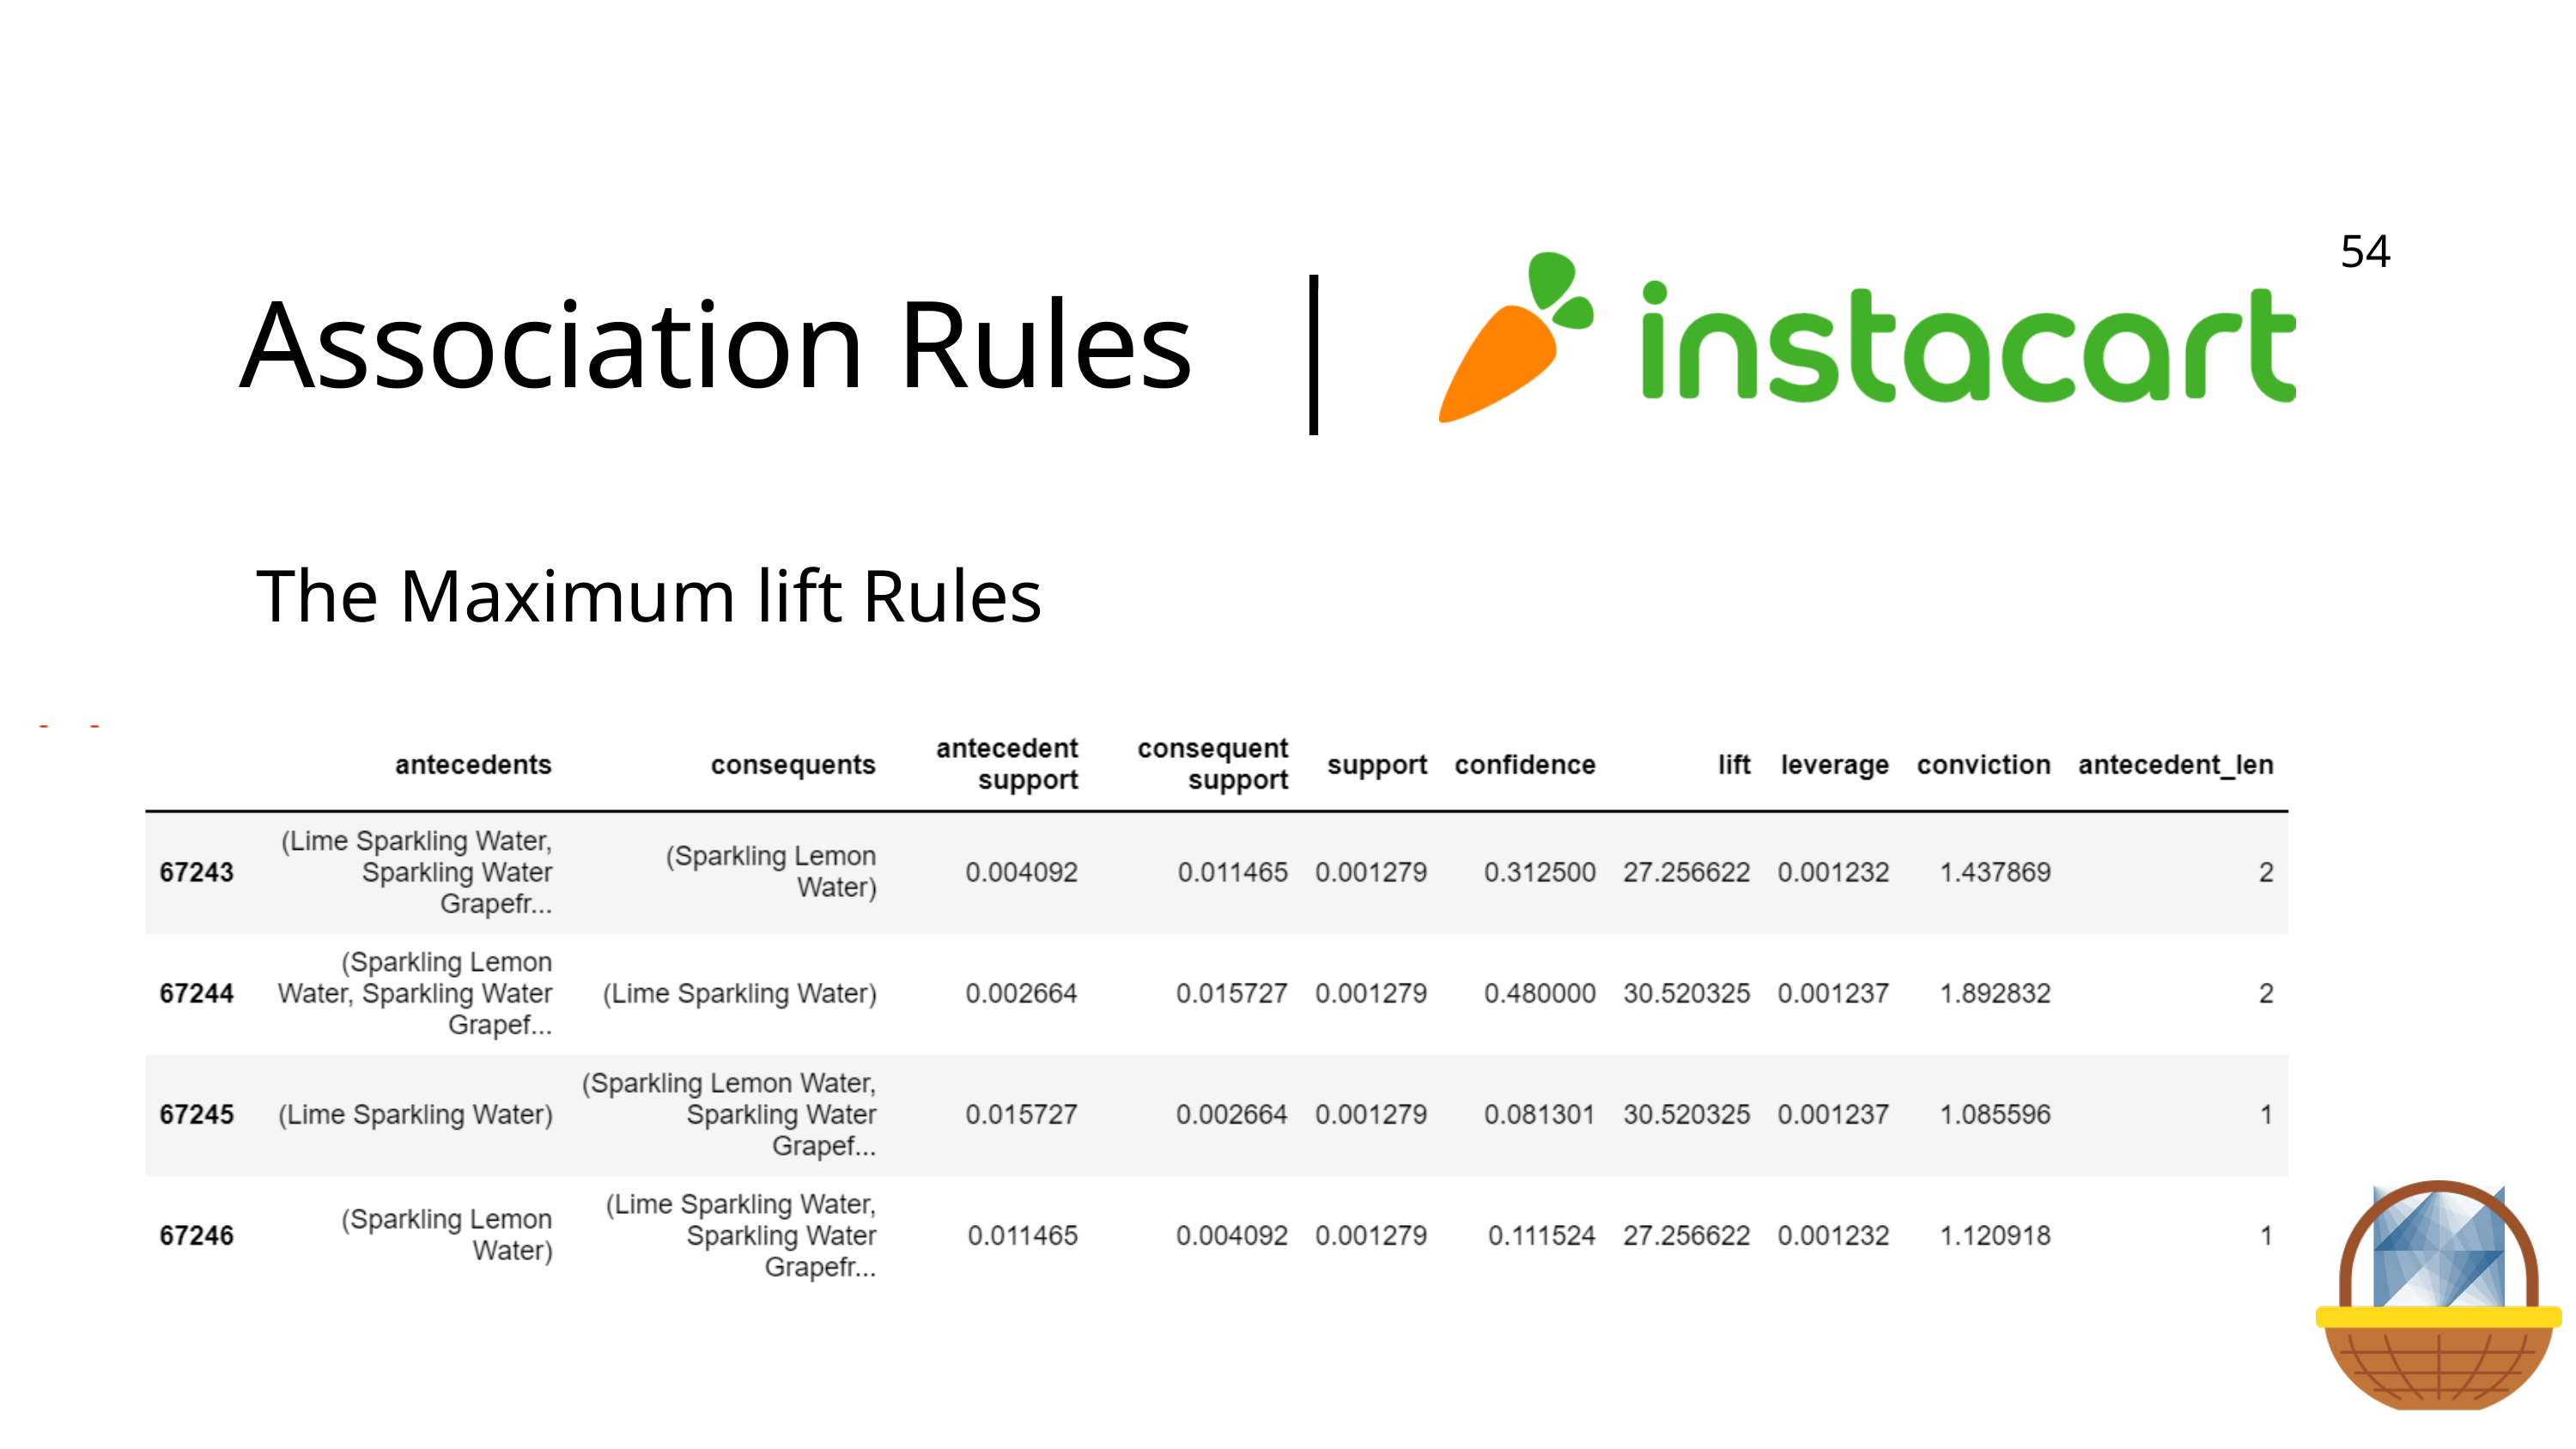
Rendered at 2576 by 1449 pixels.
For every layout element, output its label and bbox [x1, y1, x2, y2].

picture [11, 725, 2296, 1321]
text_box [239, 69, 2392, 648]
text_box [2307, 1142, 2571, 1411]
